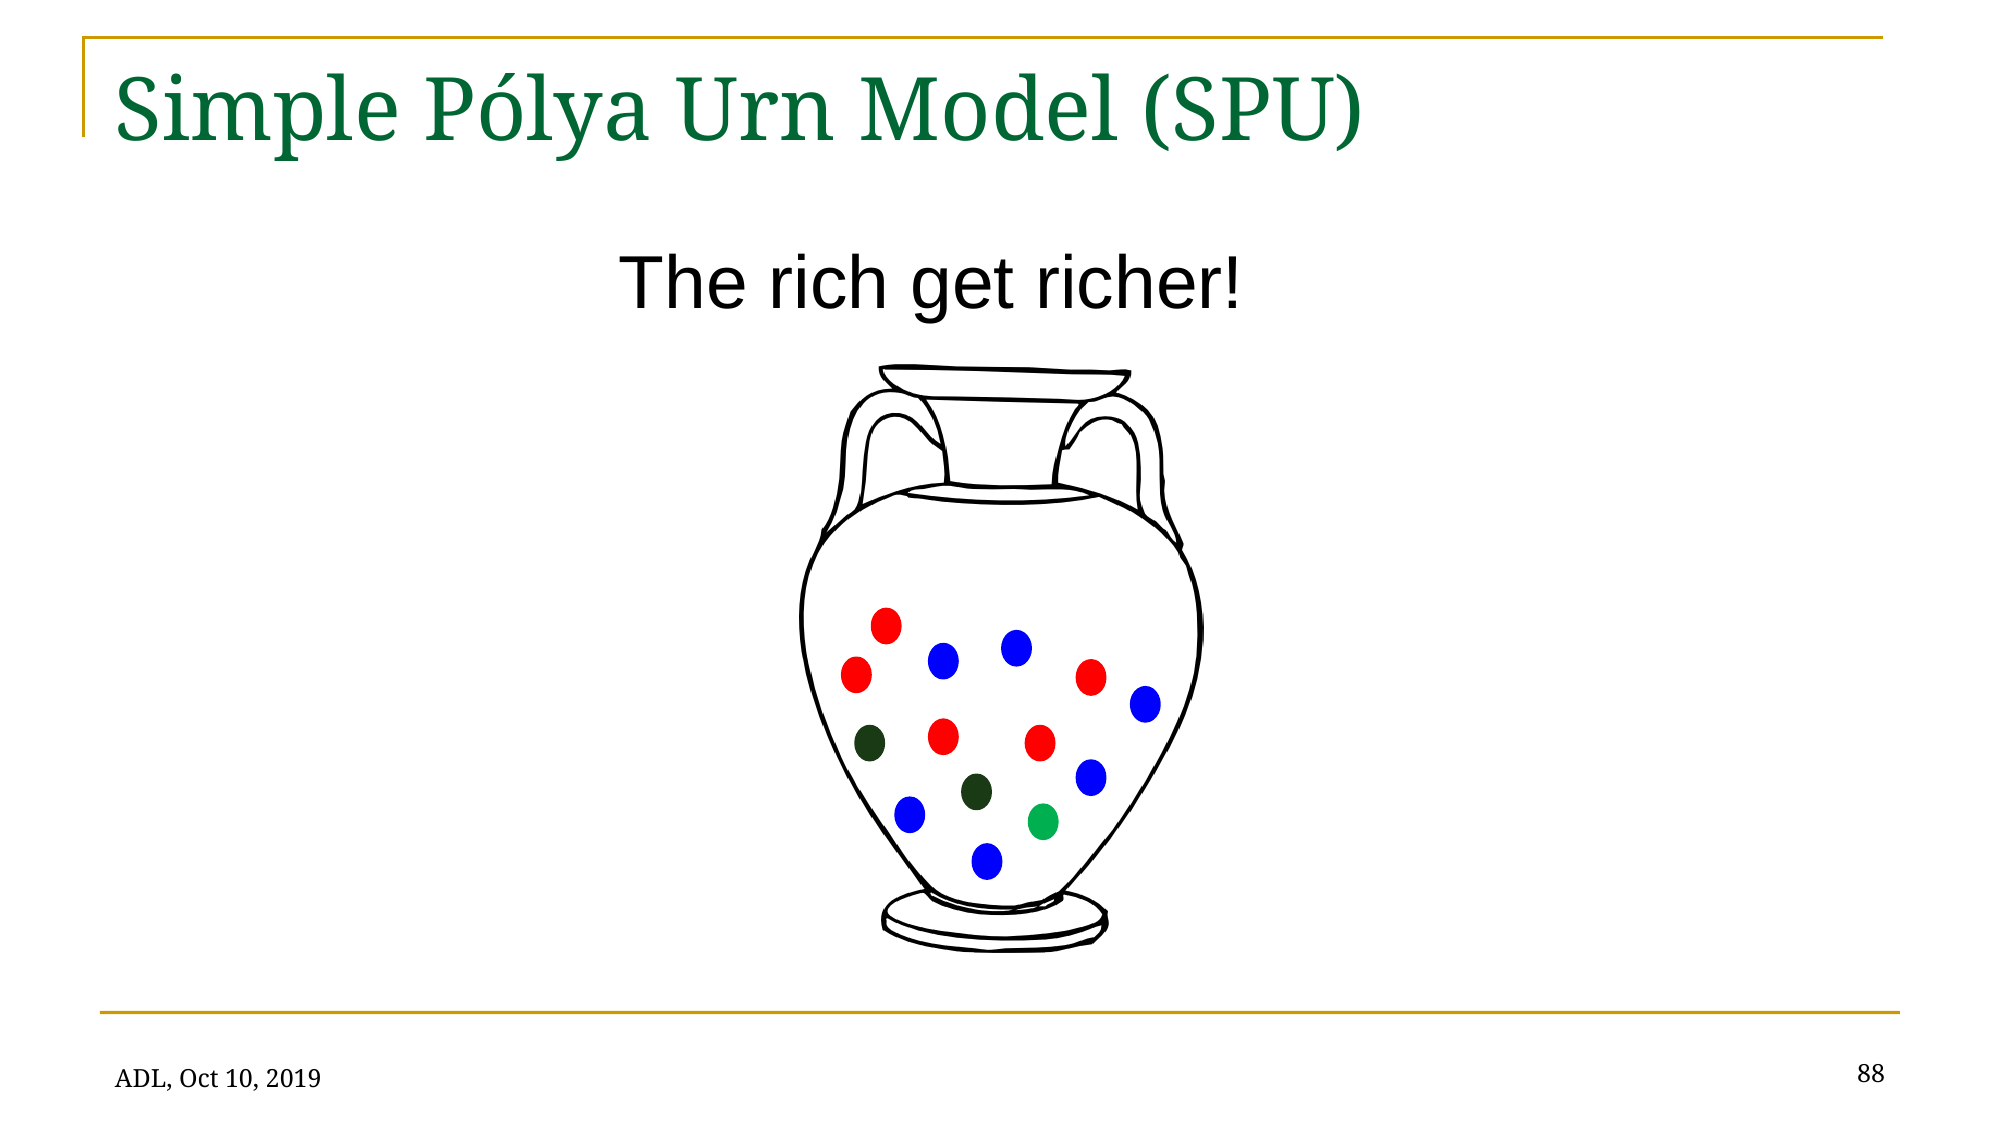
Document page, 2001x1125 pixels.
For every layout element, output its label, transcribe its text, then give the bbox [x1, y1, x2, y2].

title Simple Pólya Urn Model (SPU) [99, 45, 1900, 233]
text_box The rich get richer! [604, 225, 1449, 331]
slide_number 88 [1433, 1023, 1901, 1100]
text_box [798, 364, 1204, 953]
footer ADL, Oct 10, 2019 [99, 1024, 1317, 1101]
